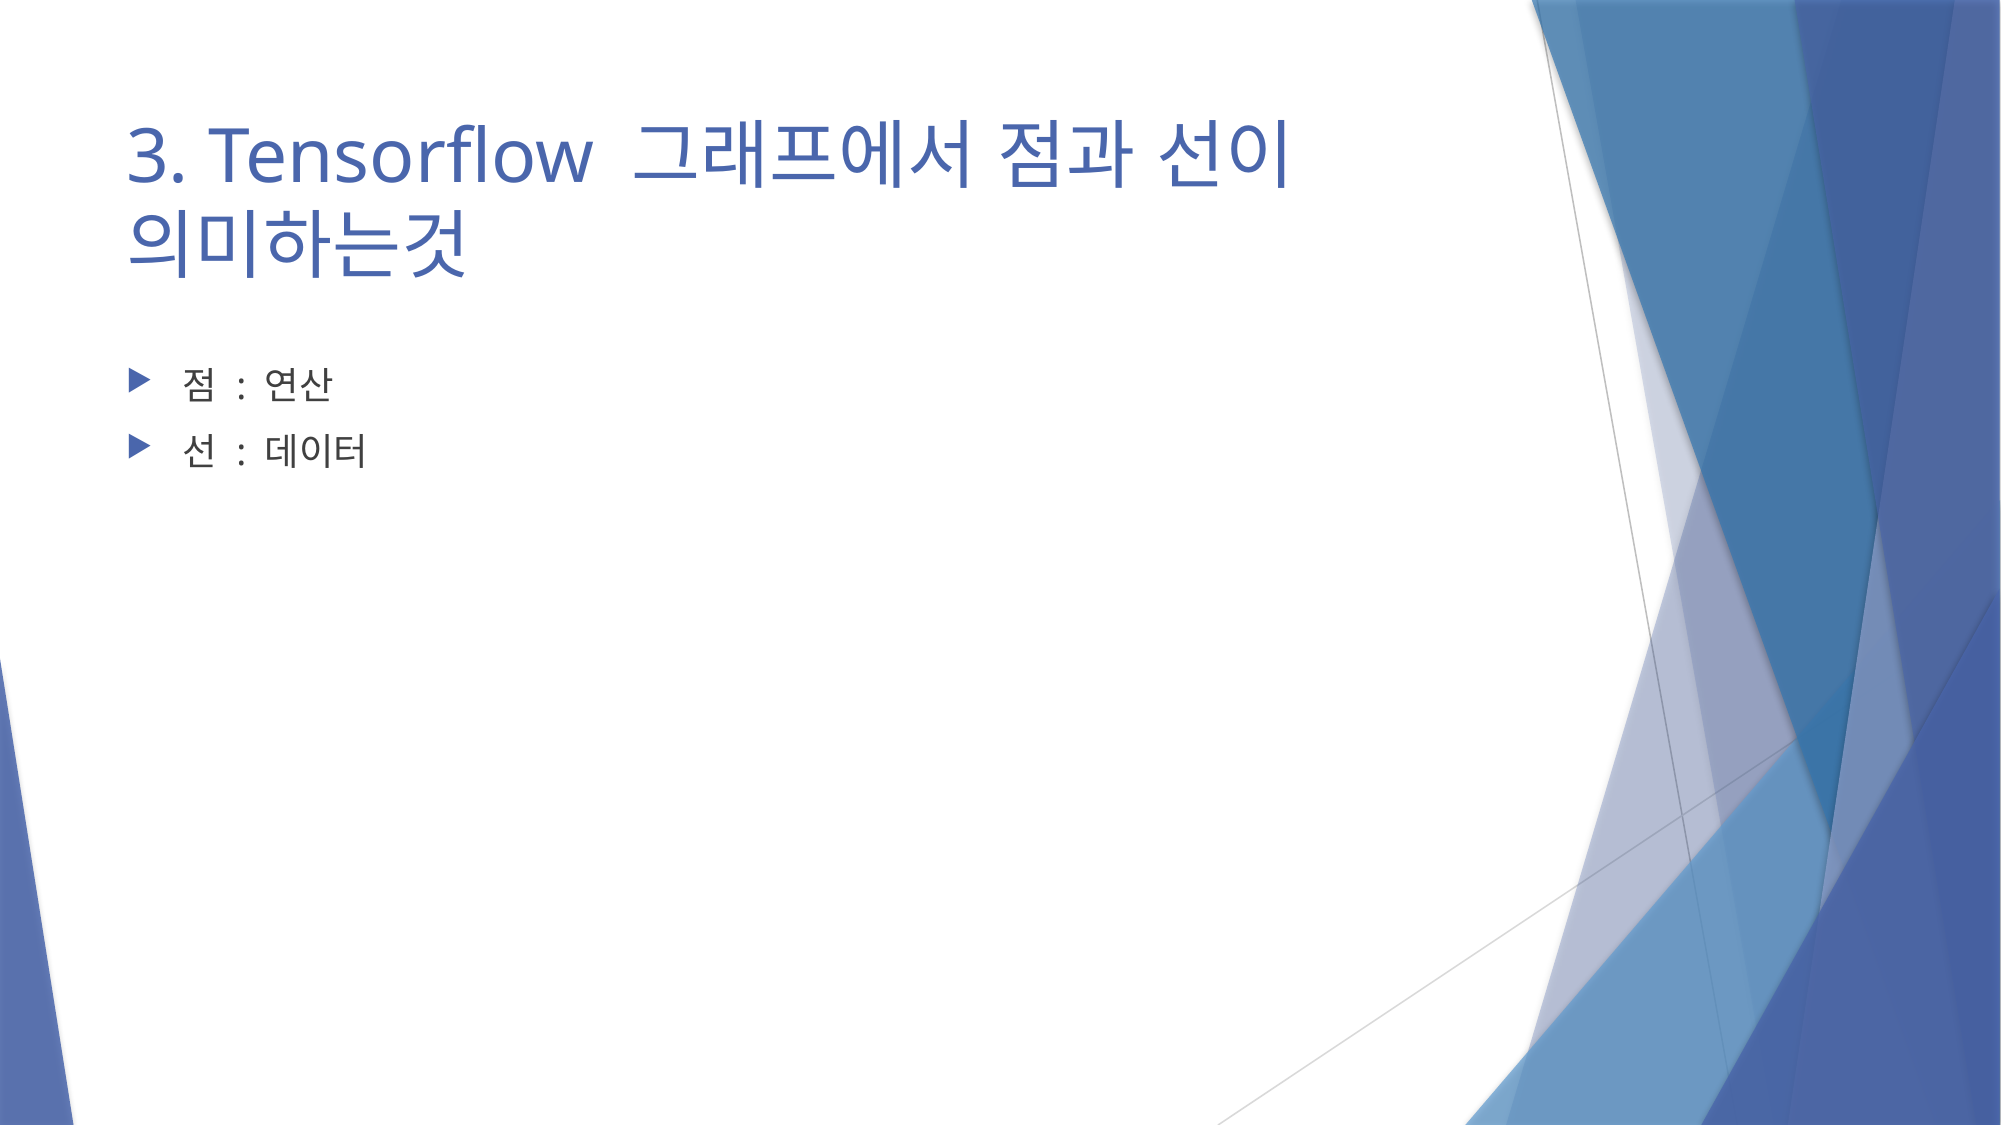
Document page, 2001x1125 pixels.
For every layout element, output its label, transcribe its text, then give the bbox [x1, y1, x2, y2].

list 점 : 연산 선 : 데이터 [111, 354, 1522, 992]
title 3. Tensorflow 그래프에서 점과 선이 의미하는것 [111, 99, 1522, 317]
